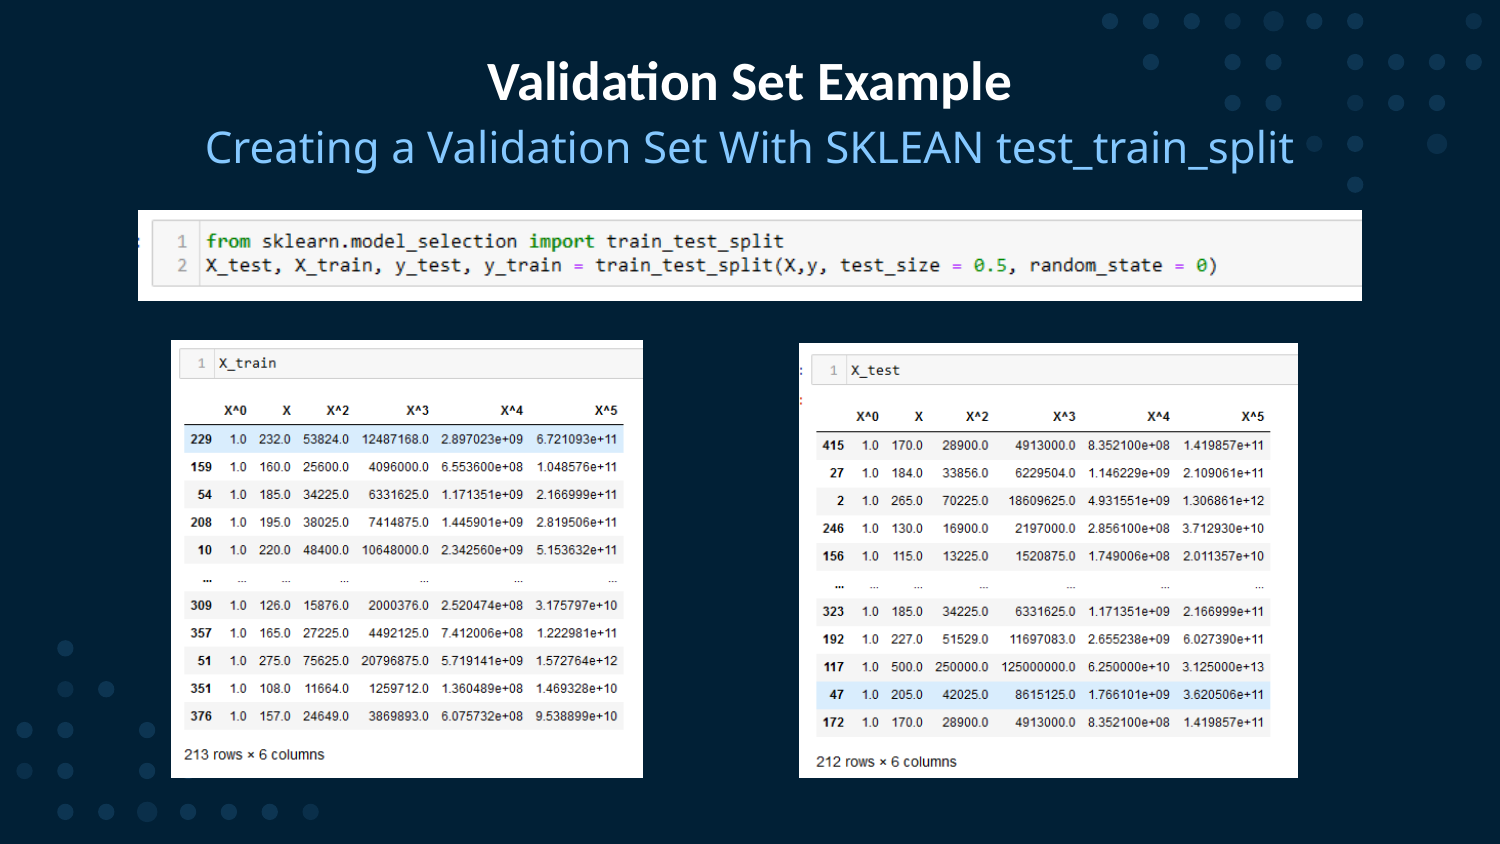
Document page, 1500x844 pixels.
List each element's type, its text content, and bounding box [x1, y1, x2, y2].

title Validation Set Example [103, 44, 1397, 120]
picture [138, 210, 1362, 301]
picture [170, 340, 643, 778]
picture [798, 343, 1298, 778]
list Creating a Validation Set With SKLEAN test_train_split [103, 120, 1397, 196]
